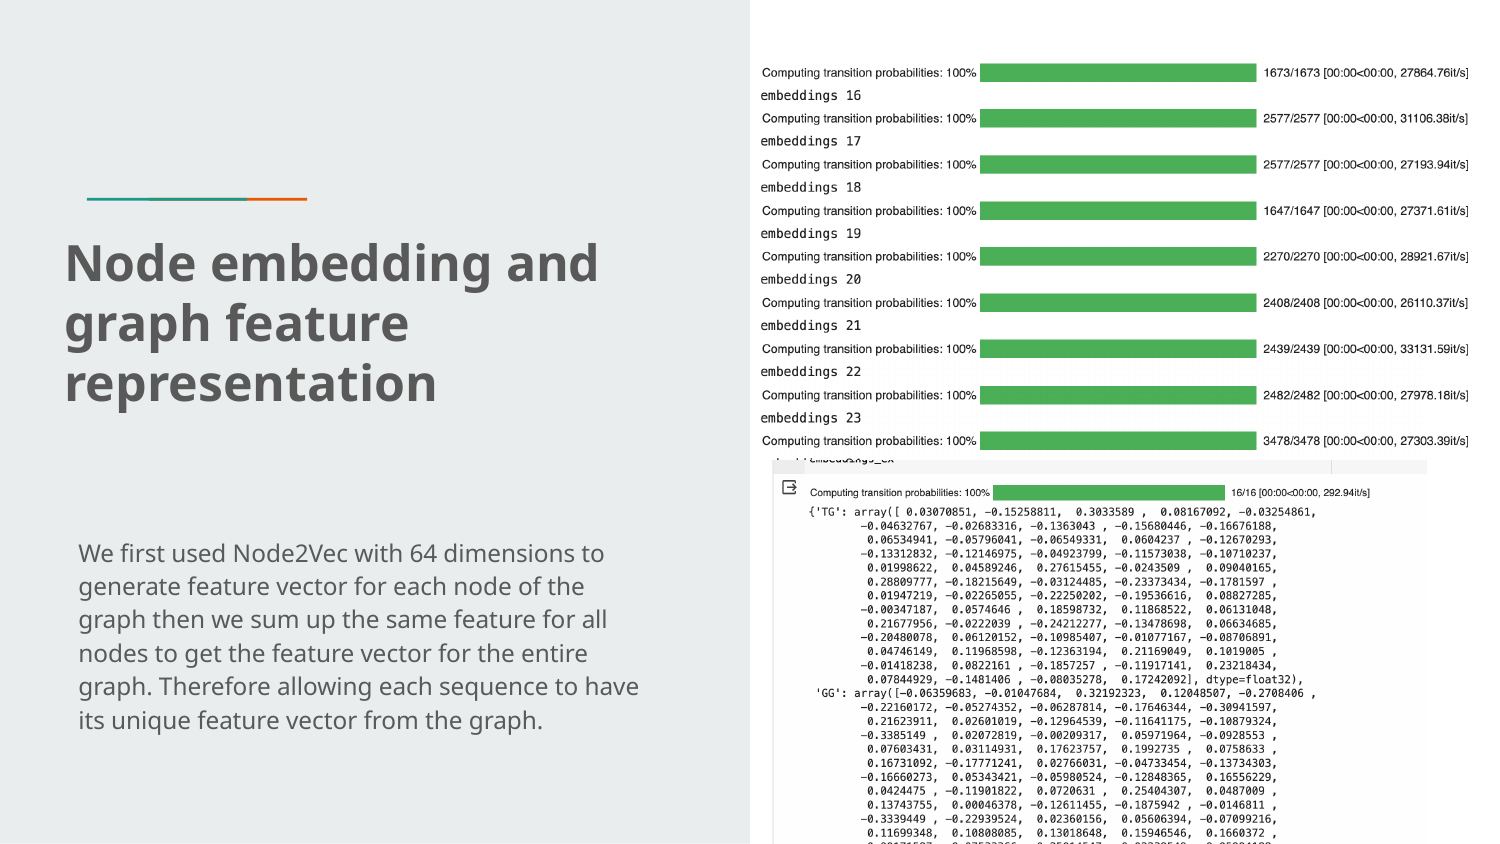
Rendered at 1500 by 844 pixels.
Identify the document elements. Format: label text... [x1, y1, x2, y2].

subtitle We first used Node2Vec with 64 dimensions to generate feature vector for each node of the graph then we sum up the same feature for all nodes to get the feature vector for the entire graph. Therefore allowing each sequence to have its unique feature vector from the graph. [63, 518, 661, 752]
picture [749, 58, 1500, 844]
title Node embedding and graph feature representation [49, 216, 662, 494]
